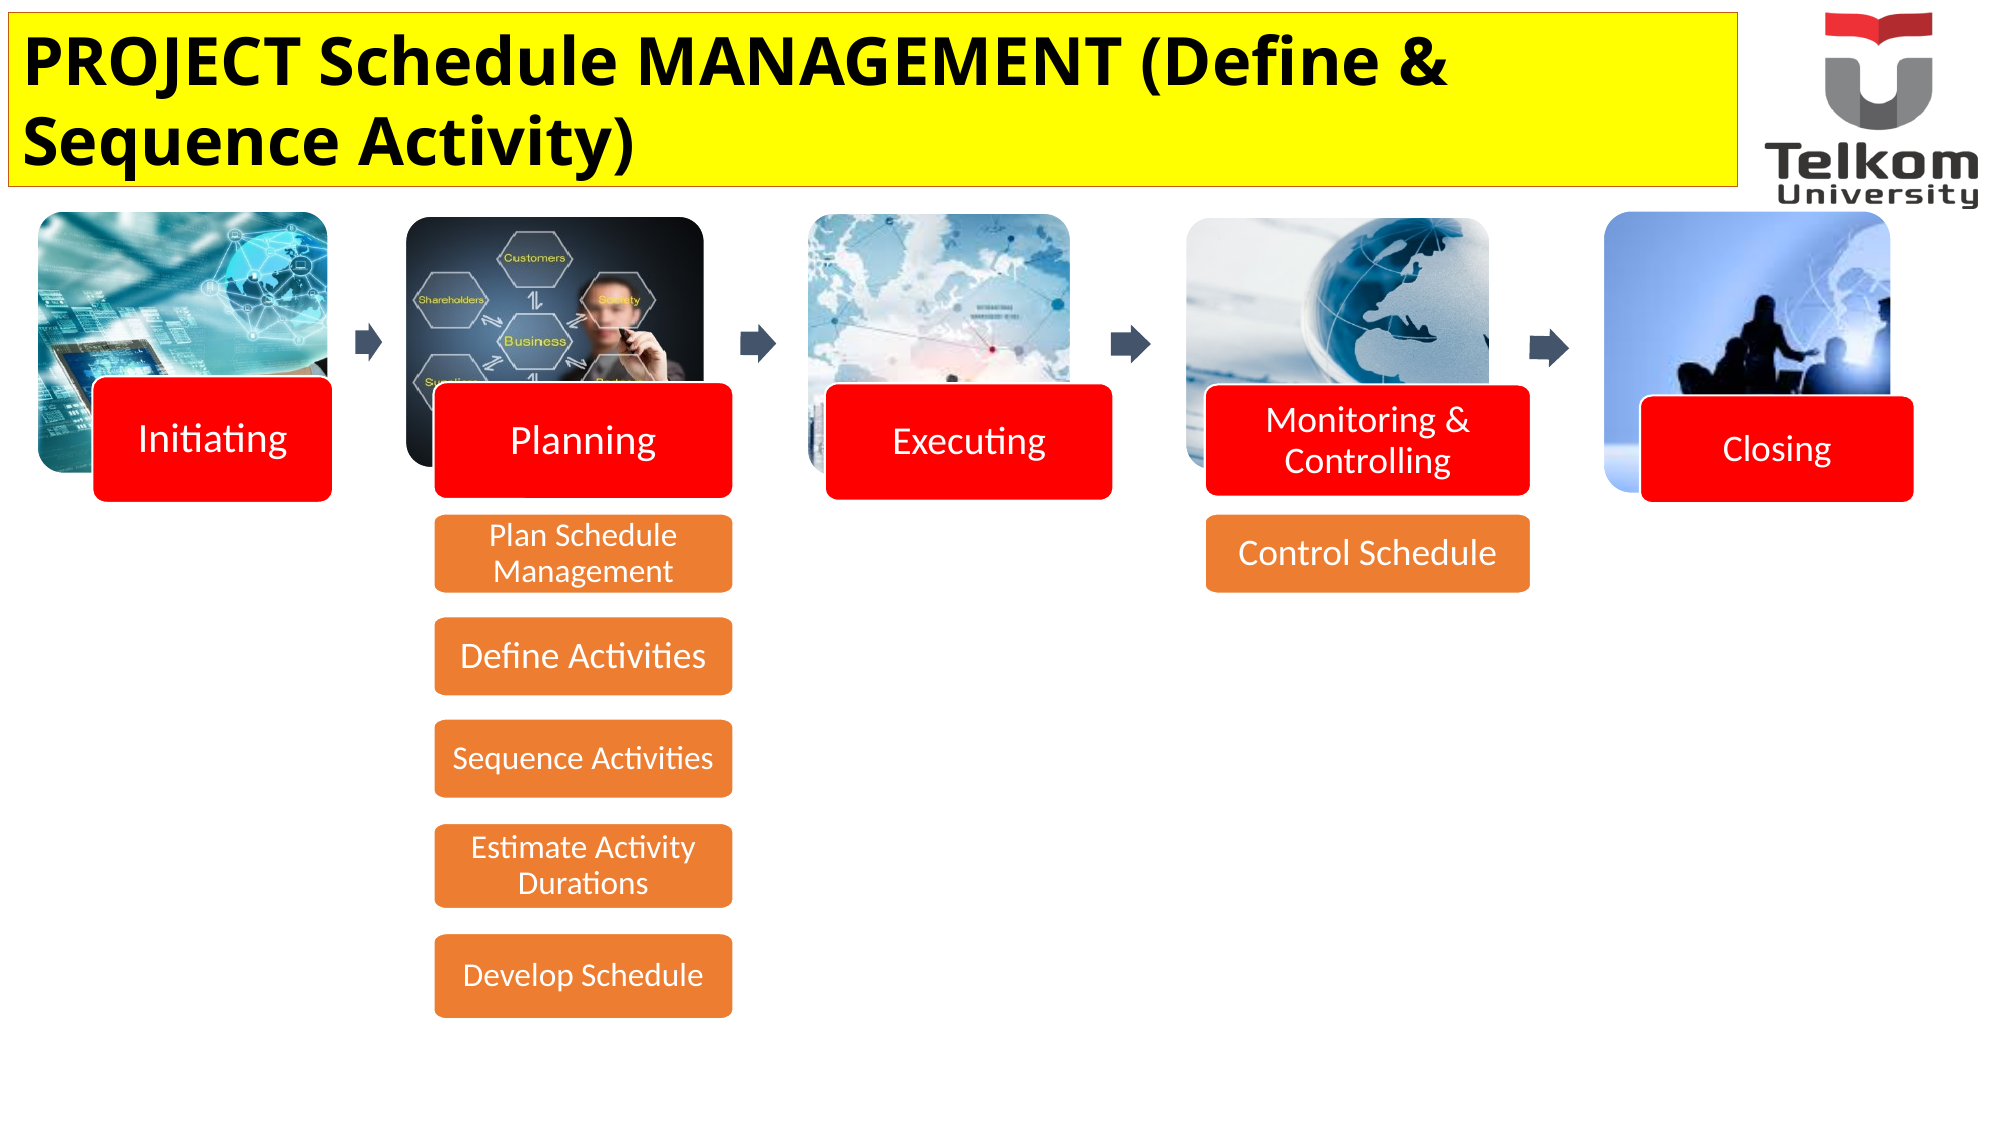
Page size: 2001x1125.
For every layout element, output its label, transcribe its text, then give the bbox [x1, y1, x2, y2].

picture [1764, 12, 1978, 209]
text_box Initiating [91, 375, 335, 504]
text_box Closing [1638, 394, 1916, 505]
text_box [1184, 215, 1492, 470]
text_box Define Activities [432, 615, 735, 698]
text_box Control Schedule [1203, 512, 1533, 595]
text_box Monitoring & Controlling [1203, 383, 1533, 498]
text_box PROJECT Schedule MANAGEMENT (Define & Sequence Activity) [8, 12, 1738, 187]
text_box Plan Schedule Management [432, 512, 735, 595]
text_box Sequence Activities [432, 717, 735, 800]
text_box Estimate Activity Durations [432, 821, 735, 911]
text_box [404, 214, 706, 469]
text_box Executing [823, 382, 1115, 502]
text_box [805, 211, 1072, 476]
text_box [1601, 209, 1893, 495]
text_box [35, 209, 330, 475]
text_box [355, 322, 383, 362]
text_box [1529, 328, 1570, 368]
text_box [1110, 324, 1151, 364]
text_box [740, 323, 777, 363]
text_box Planning [432, 381, 735, 501]
text_box Develop Schedule [432, 932, 735, 1021]
